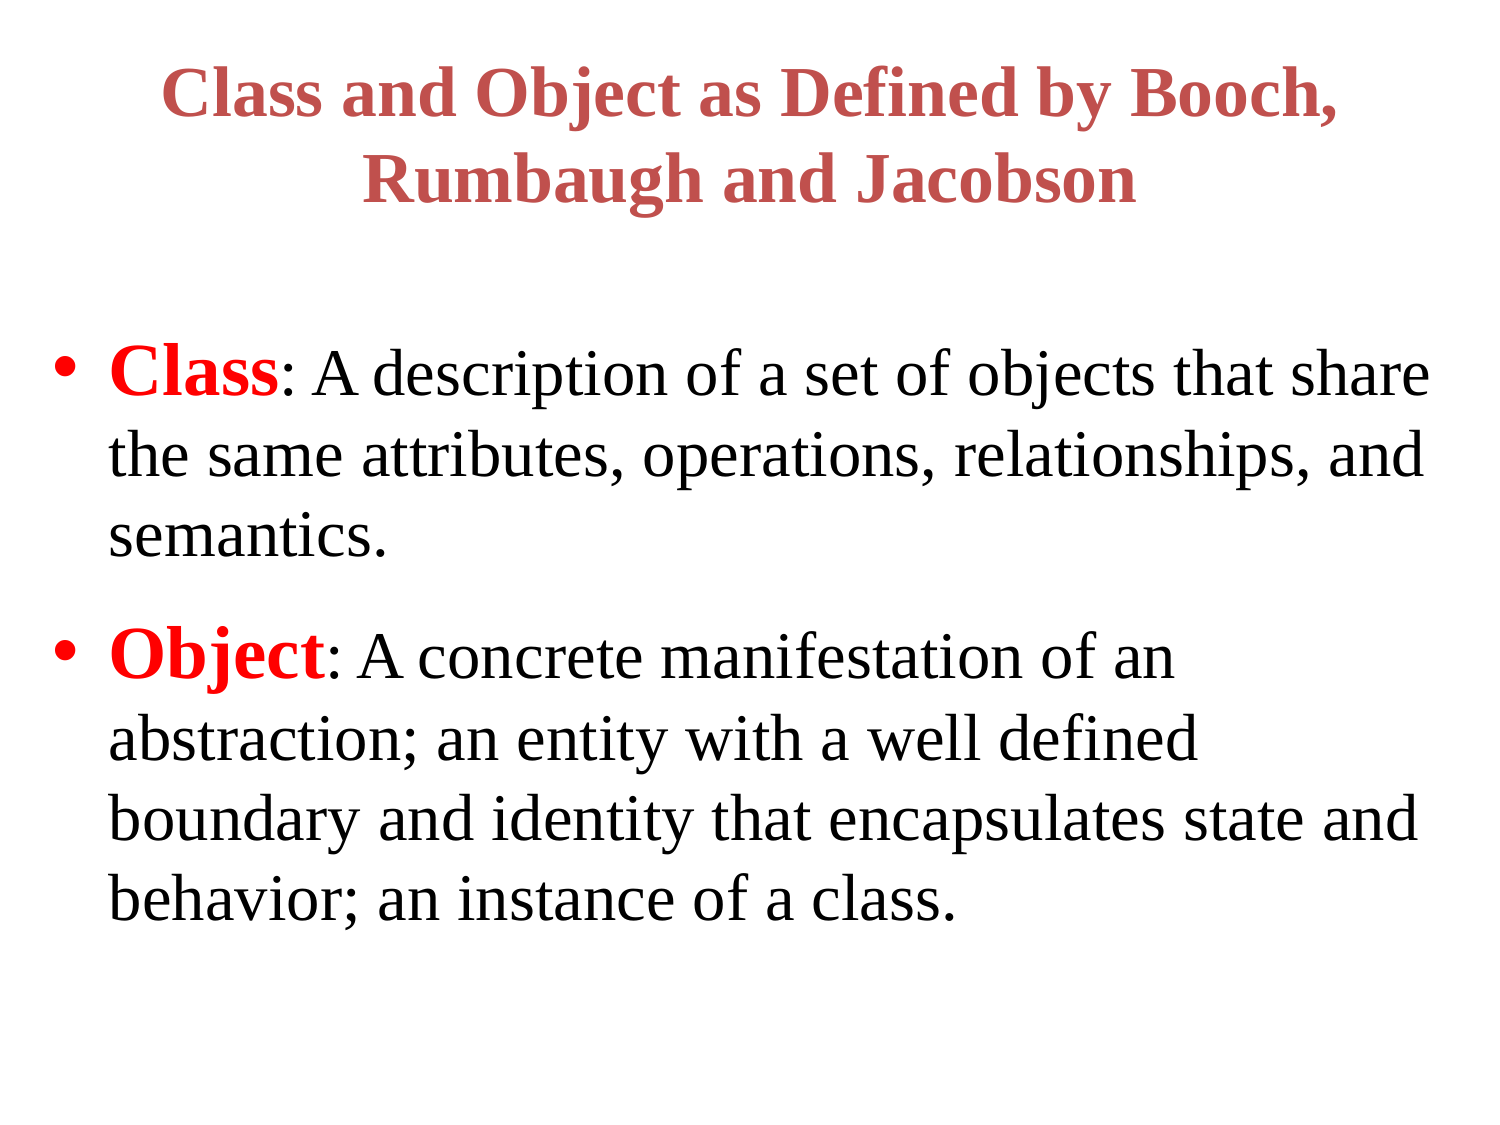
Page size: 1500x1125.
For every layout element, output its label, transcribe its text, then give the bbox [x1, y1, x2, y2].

list Class: A description of a set of objects that share the same attributes, operations, relationships, and semantics. Object: A concrete manifestation of an abstraction; an entity with a well defined boundary and identity that encapsulates state and behavior; an instance of a class. [37, 312, 1475, 988]
title Class and Object as Defined by Booch, Rumbaugh and Jacobson [112, 37, 1388, 225]
